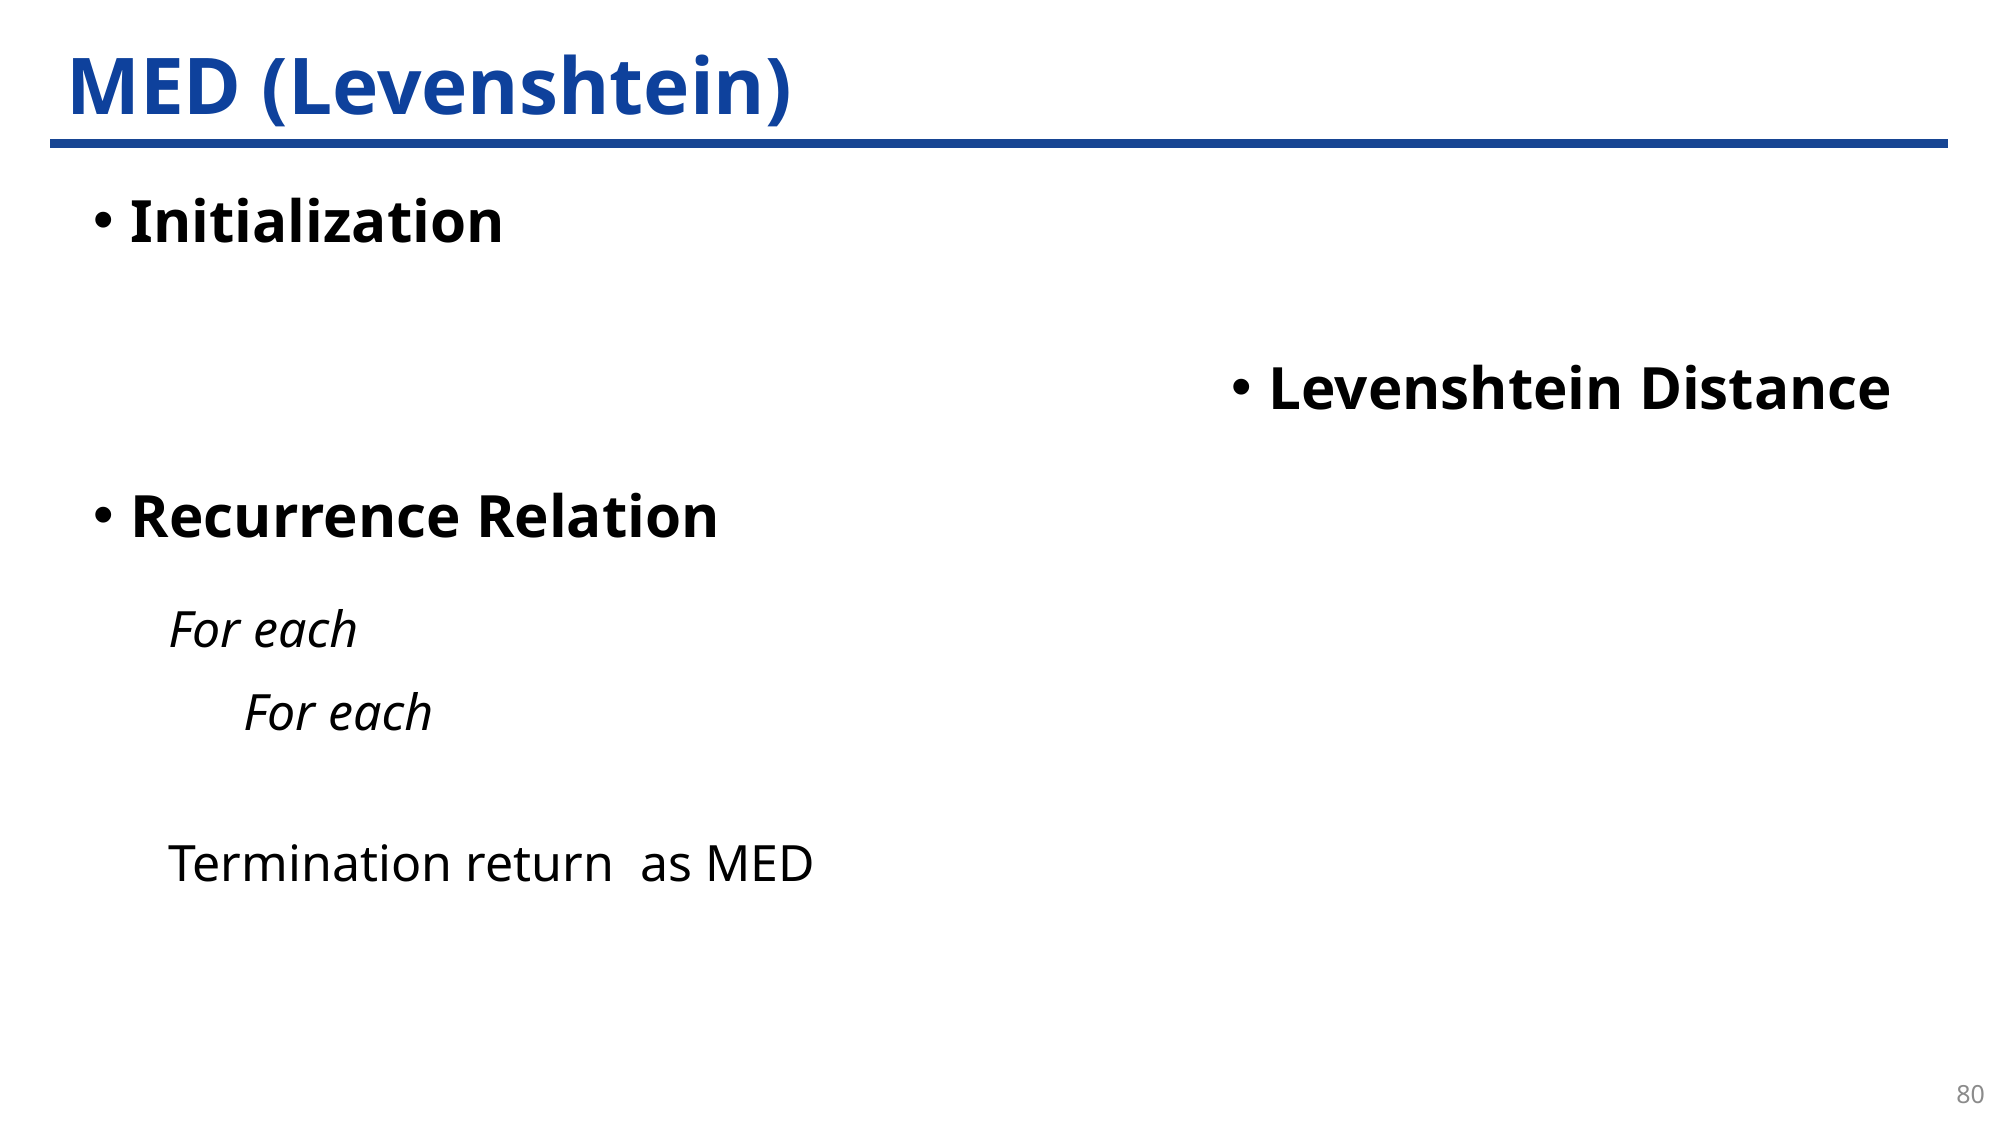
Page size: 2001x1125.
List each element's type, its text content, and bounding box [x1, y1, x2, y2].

title MED (Levenshtein) [51, 39, 1947, 140]
slide_number 80 [1899, 1065, 2000, 1125]
